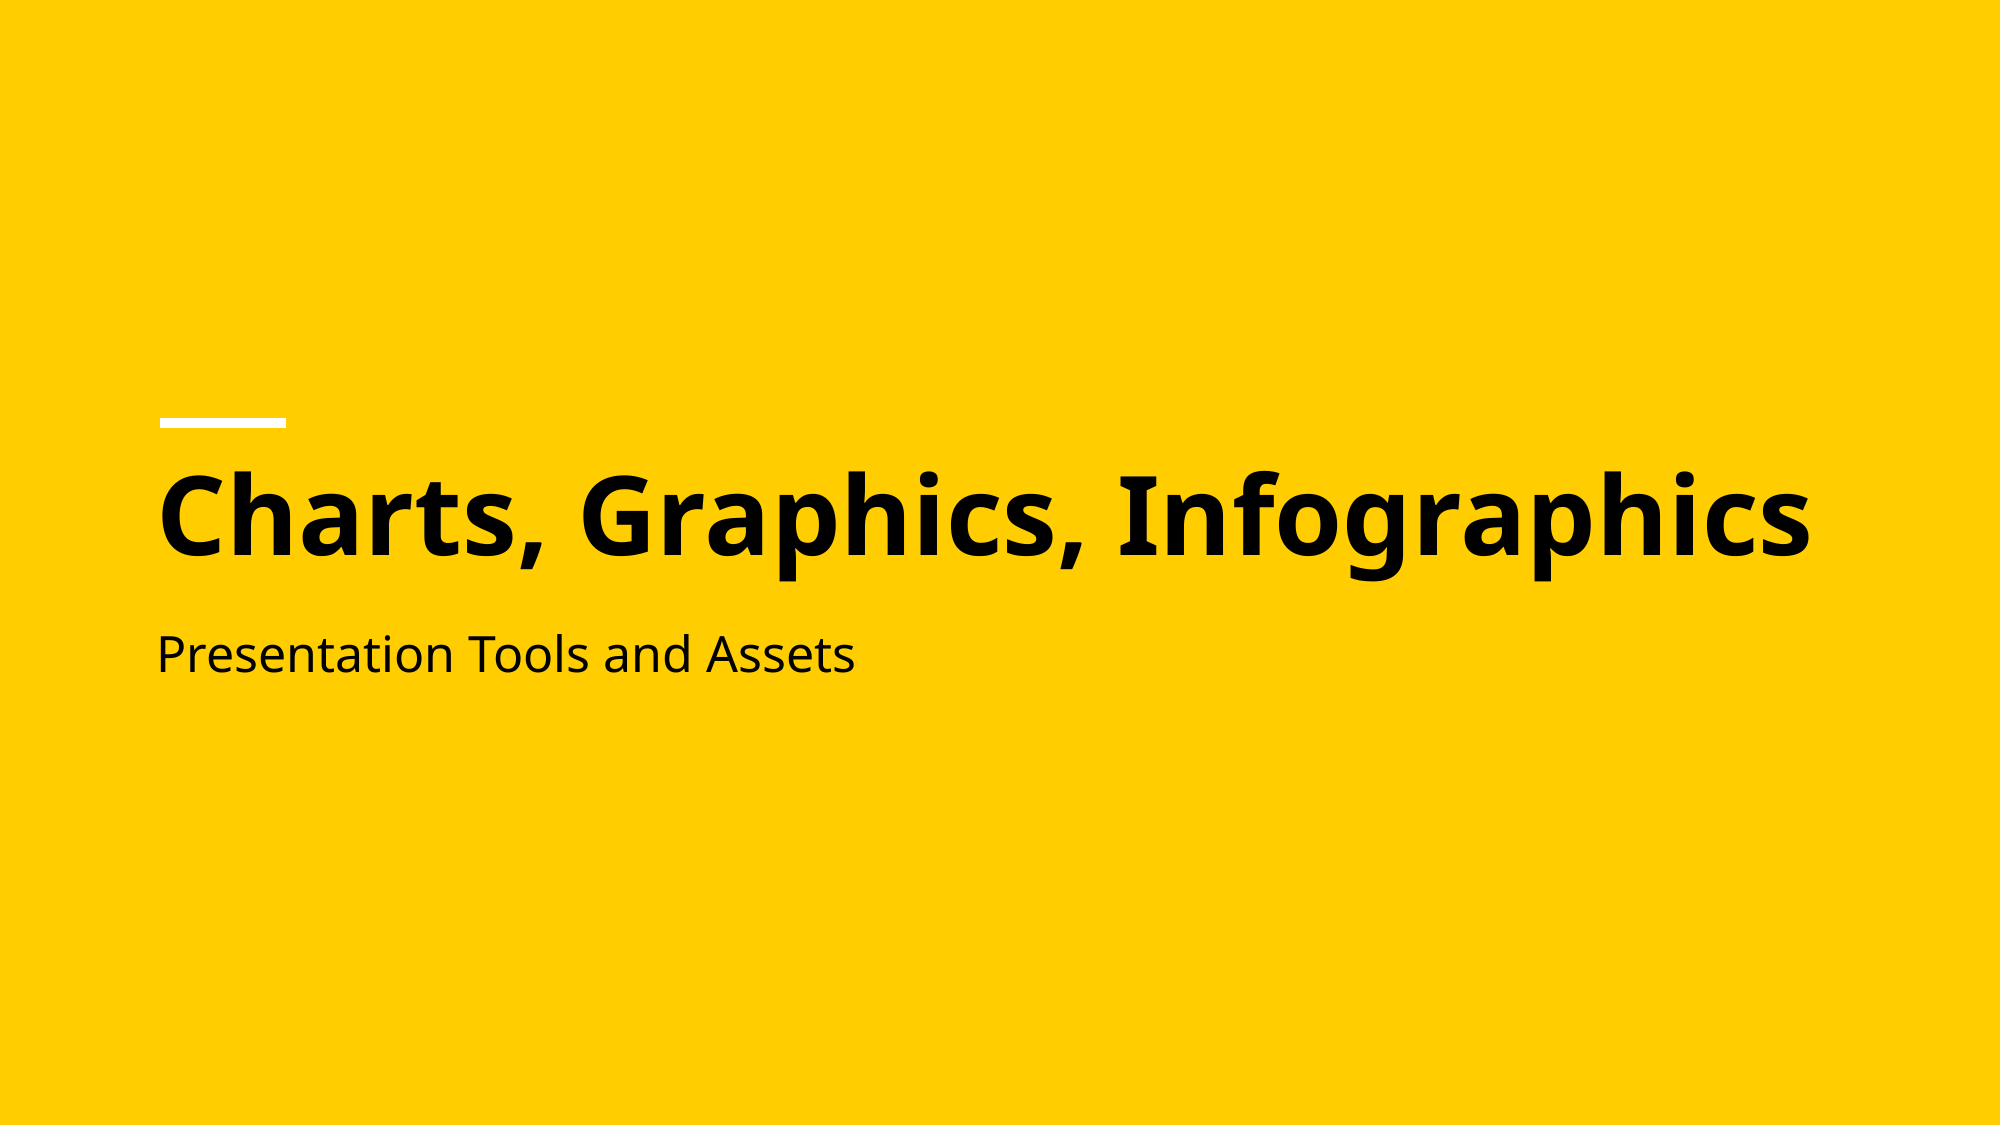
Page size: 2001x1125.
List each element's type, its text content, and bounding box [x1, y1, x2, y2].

subtitle Presentation Tools and Assets [156, 622, 1844, 689]
title Charts, Graphics, Infographics [156, 460, 1844, 585]
